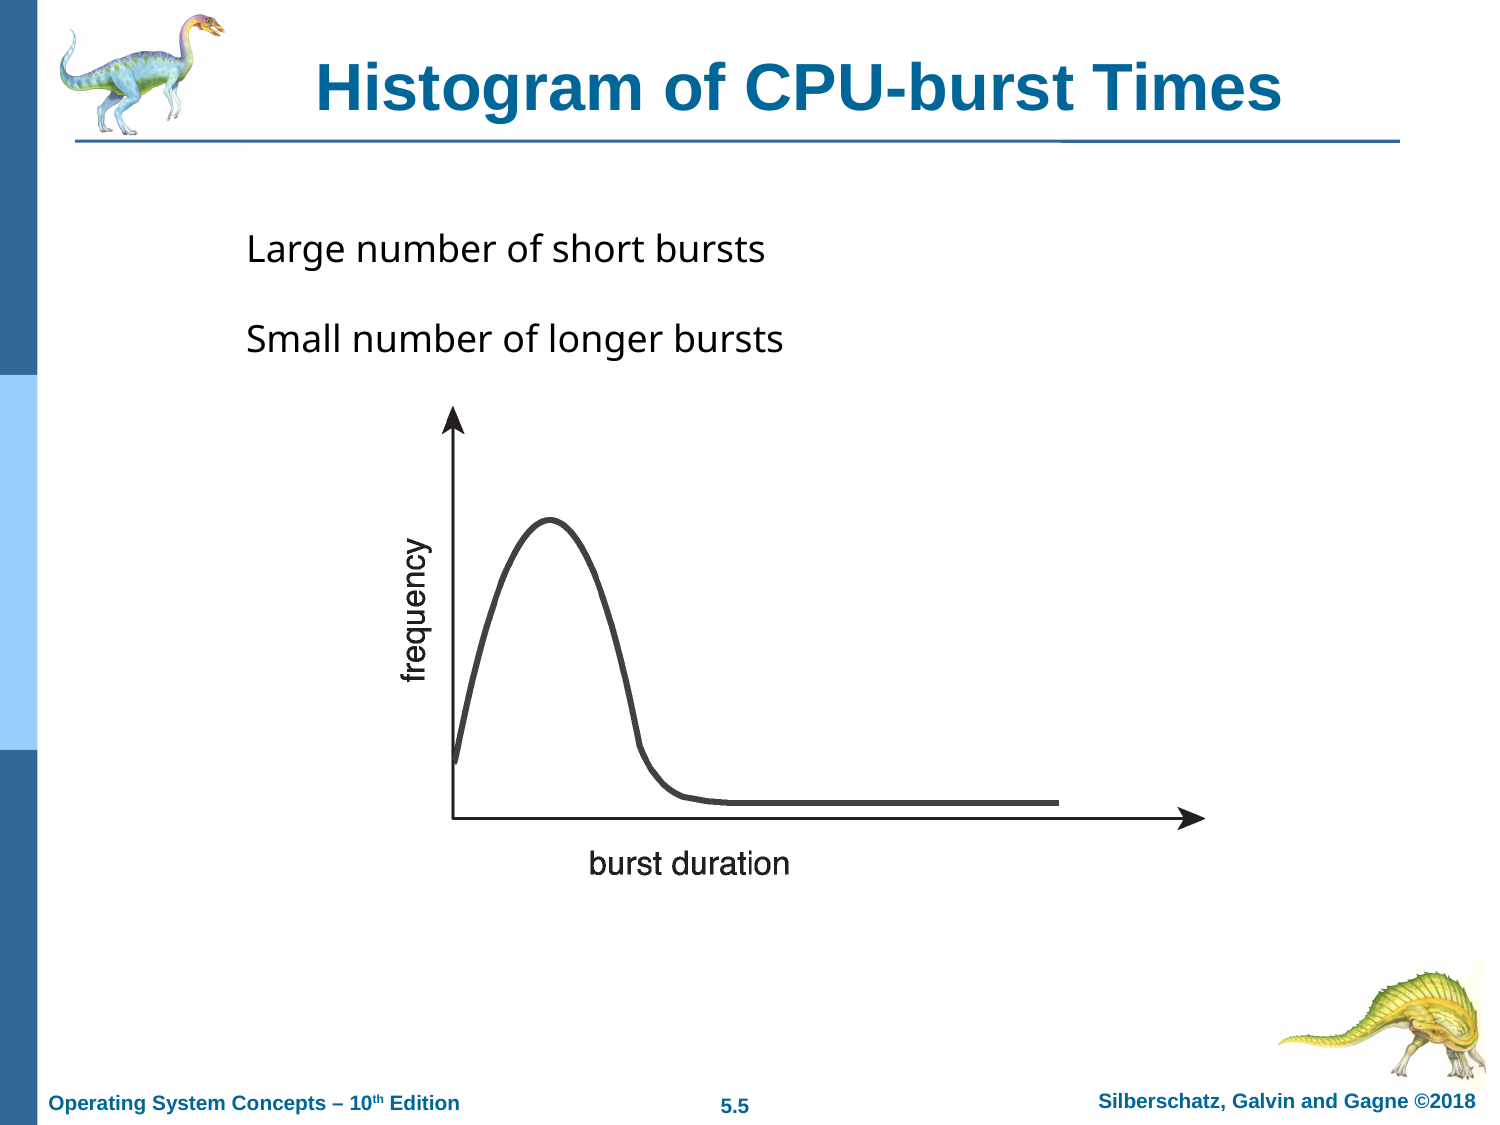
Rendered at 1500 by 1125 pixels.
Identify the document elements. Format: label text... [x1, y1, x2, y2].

text_box Large number of short bursts Small number of longer bursts [231, 217, 800, 367]
picture [1275, 959, 1486, 1090]
picture [46, 0, 243, 149]
picture [396, 406, 1205, 890]
title Histogram of CPU-burst Times [174, 36, 1425, 132]
